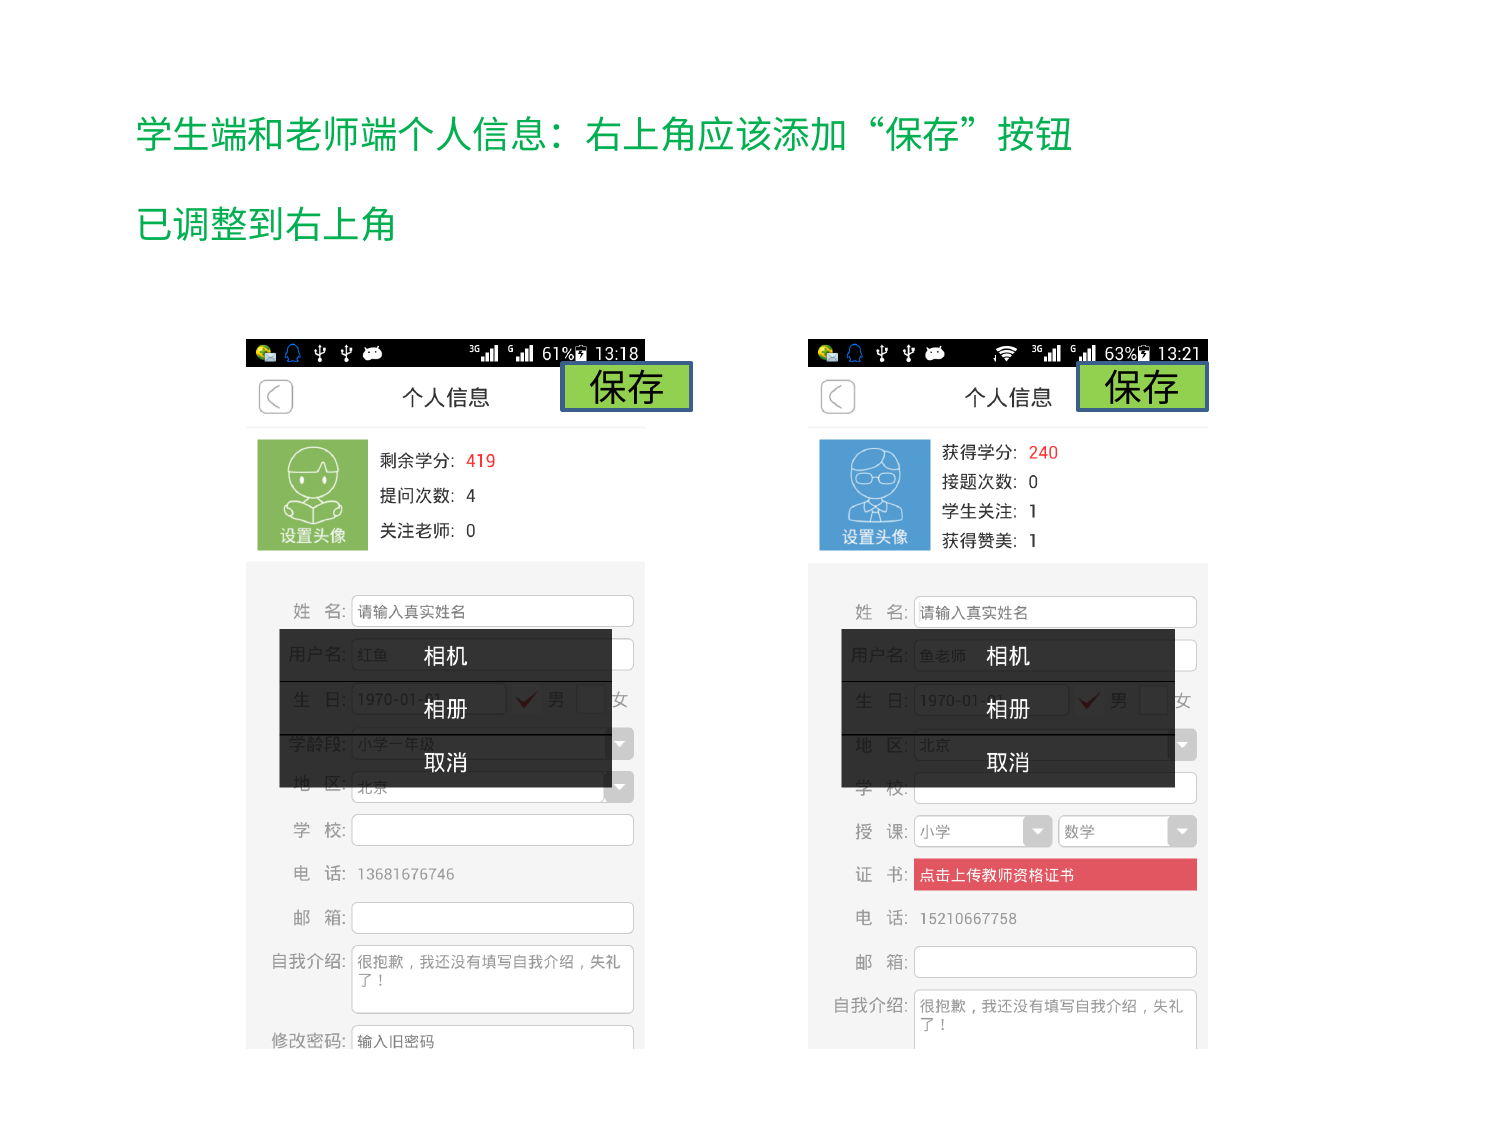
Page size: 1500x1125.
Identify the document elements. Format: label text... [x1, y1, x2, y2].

picture [245, 339, 645, 1049]
text_box 保存 [650, 361, 693, 412]
text_box 学生端和老师端个人信息：右上角应该添加“保存”按钮 已调整到右上角 [120, 104, 1088, 254]
picture [808, 339, 1208, 1049]
